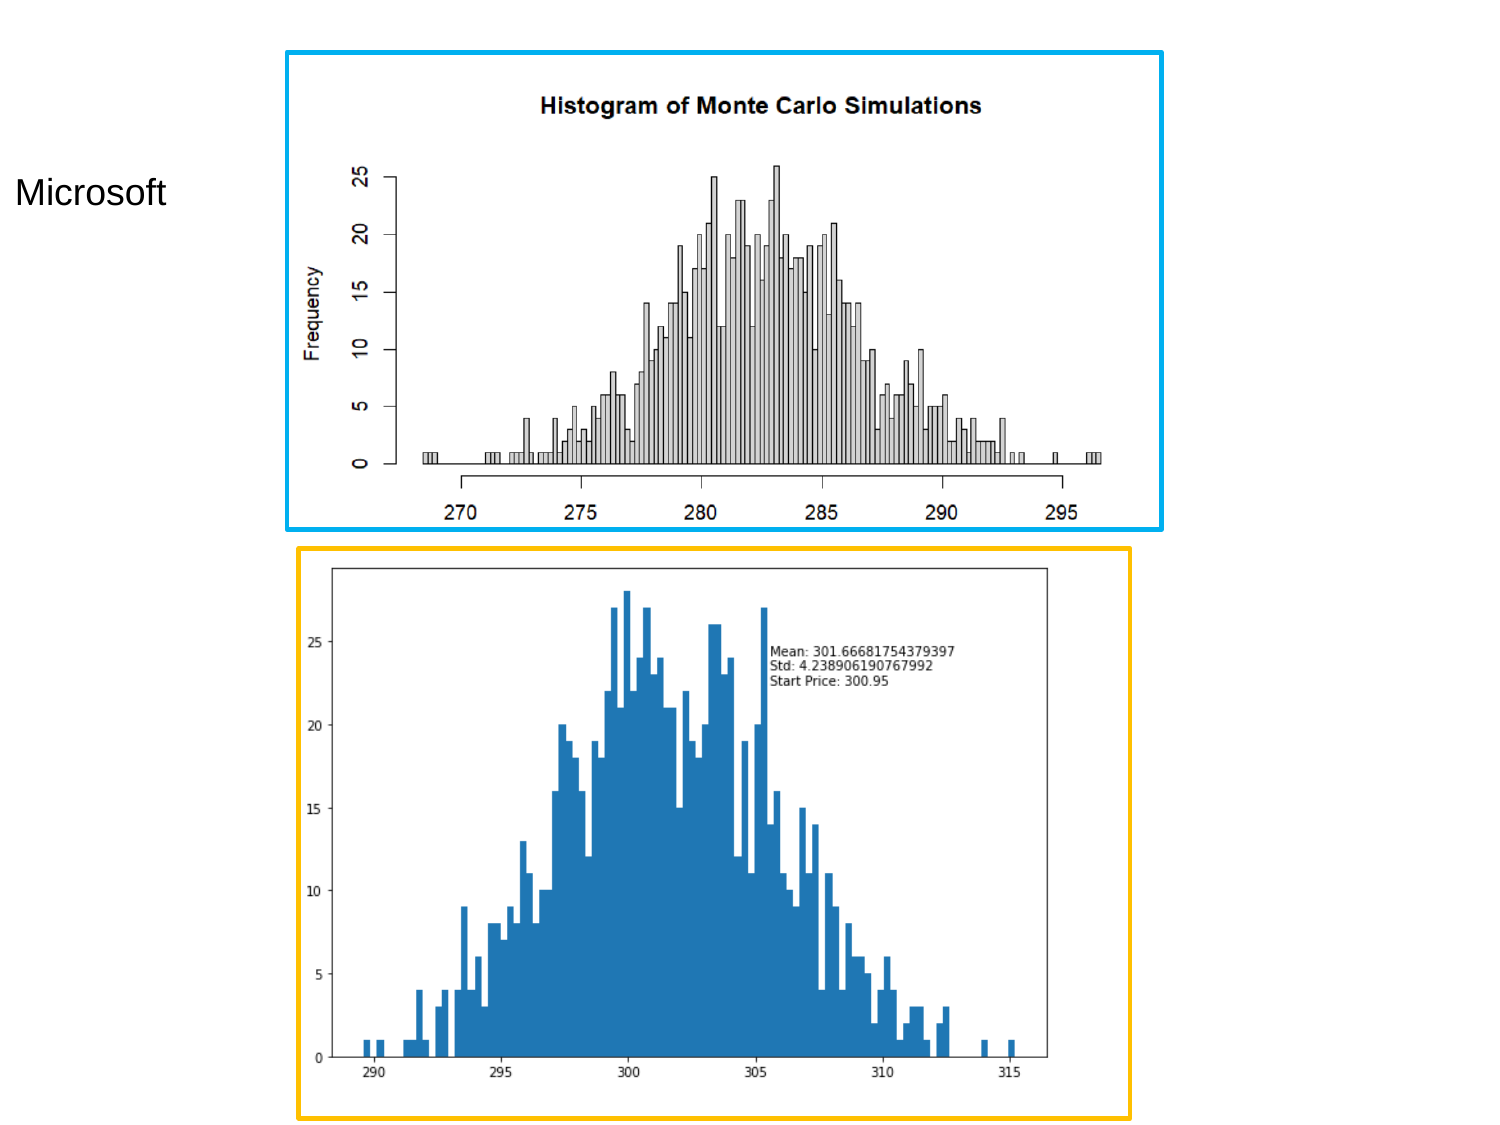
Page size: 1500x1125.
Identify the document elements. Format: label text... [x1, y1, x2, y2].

picture [301, 550, 1128, 1116]
text_box Microsoft [0, 160, 289, 221]
picture [290, 56, 1158, 526]
